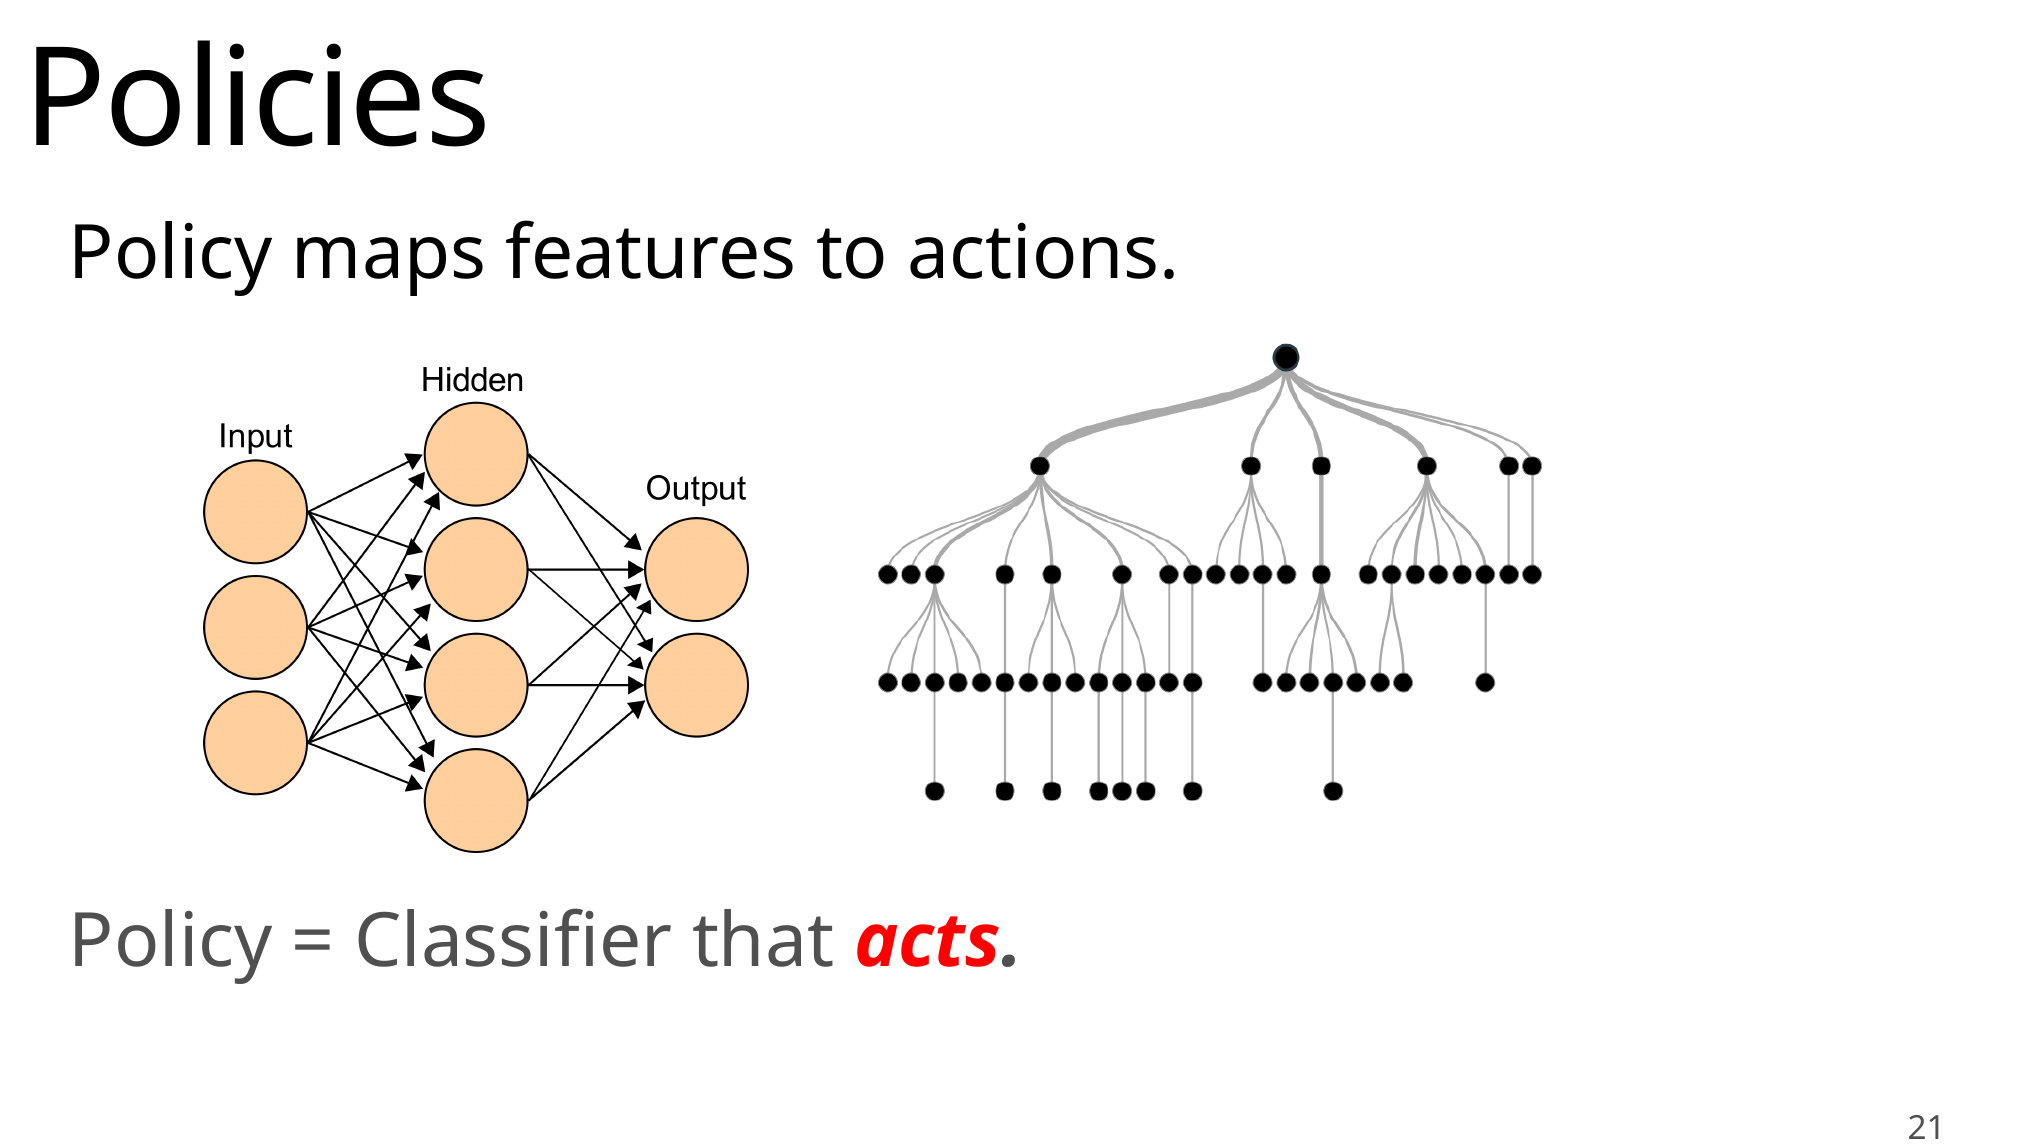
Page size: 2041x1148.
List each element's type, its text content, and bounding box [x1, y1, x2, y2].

picture [182, 348, 771, 874]
list Policy maps features to actions. [45, 198, 1996, 311]
picture [869, 311, 1551, 849]
text_box Policy = Classifier that acts. [45, 887, 1996, 999]
title Policies [0, 12, 1951, 163]
